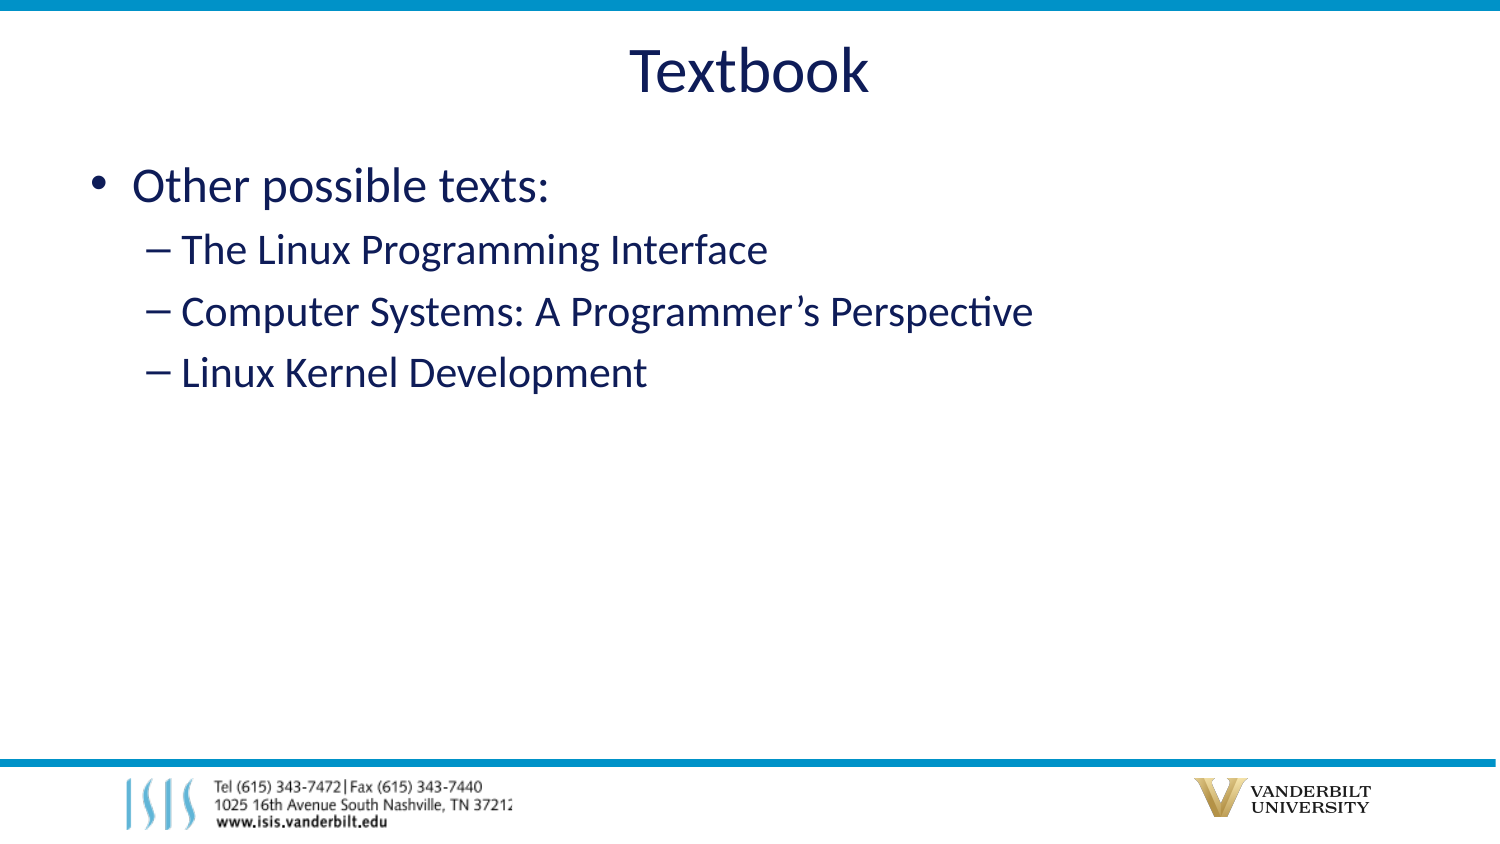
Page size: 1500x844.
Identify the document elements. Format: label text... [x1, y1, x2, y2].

picture [1194, 778, 1371, 817]
title Textbook [75, 19, 1425, 114]
list Other possible texts: The Linux Programming Interface Computer Systems: A Programmer’s Perspective Linux Kernel Development [75, 144, 1070, 702]
